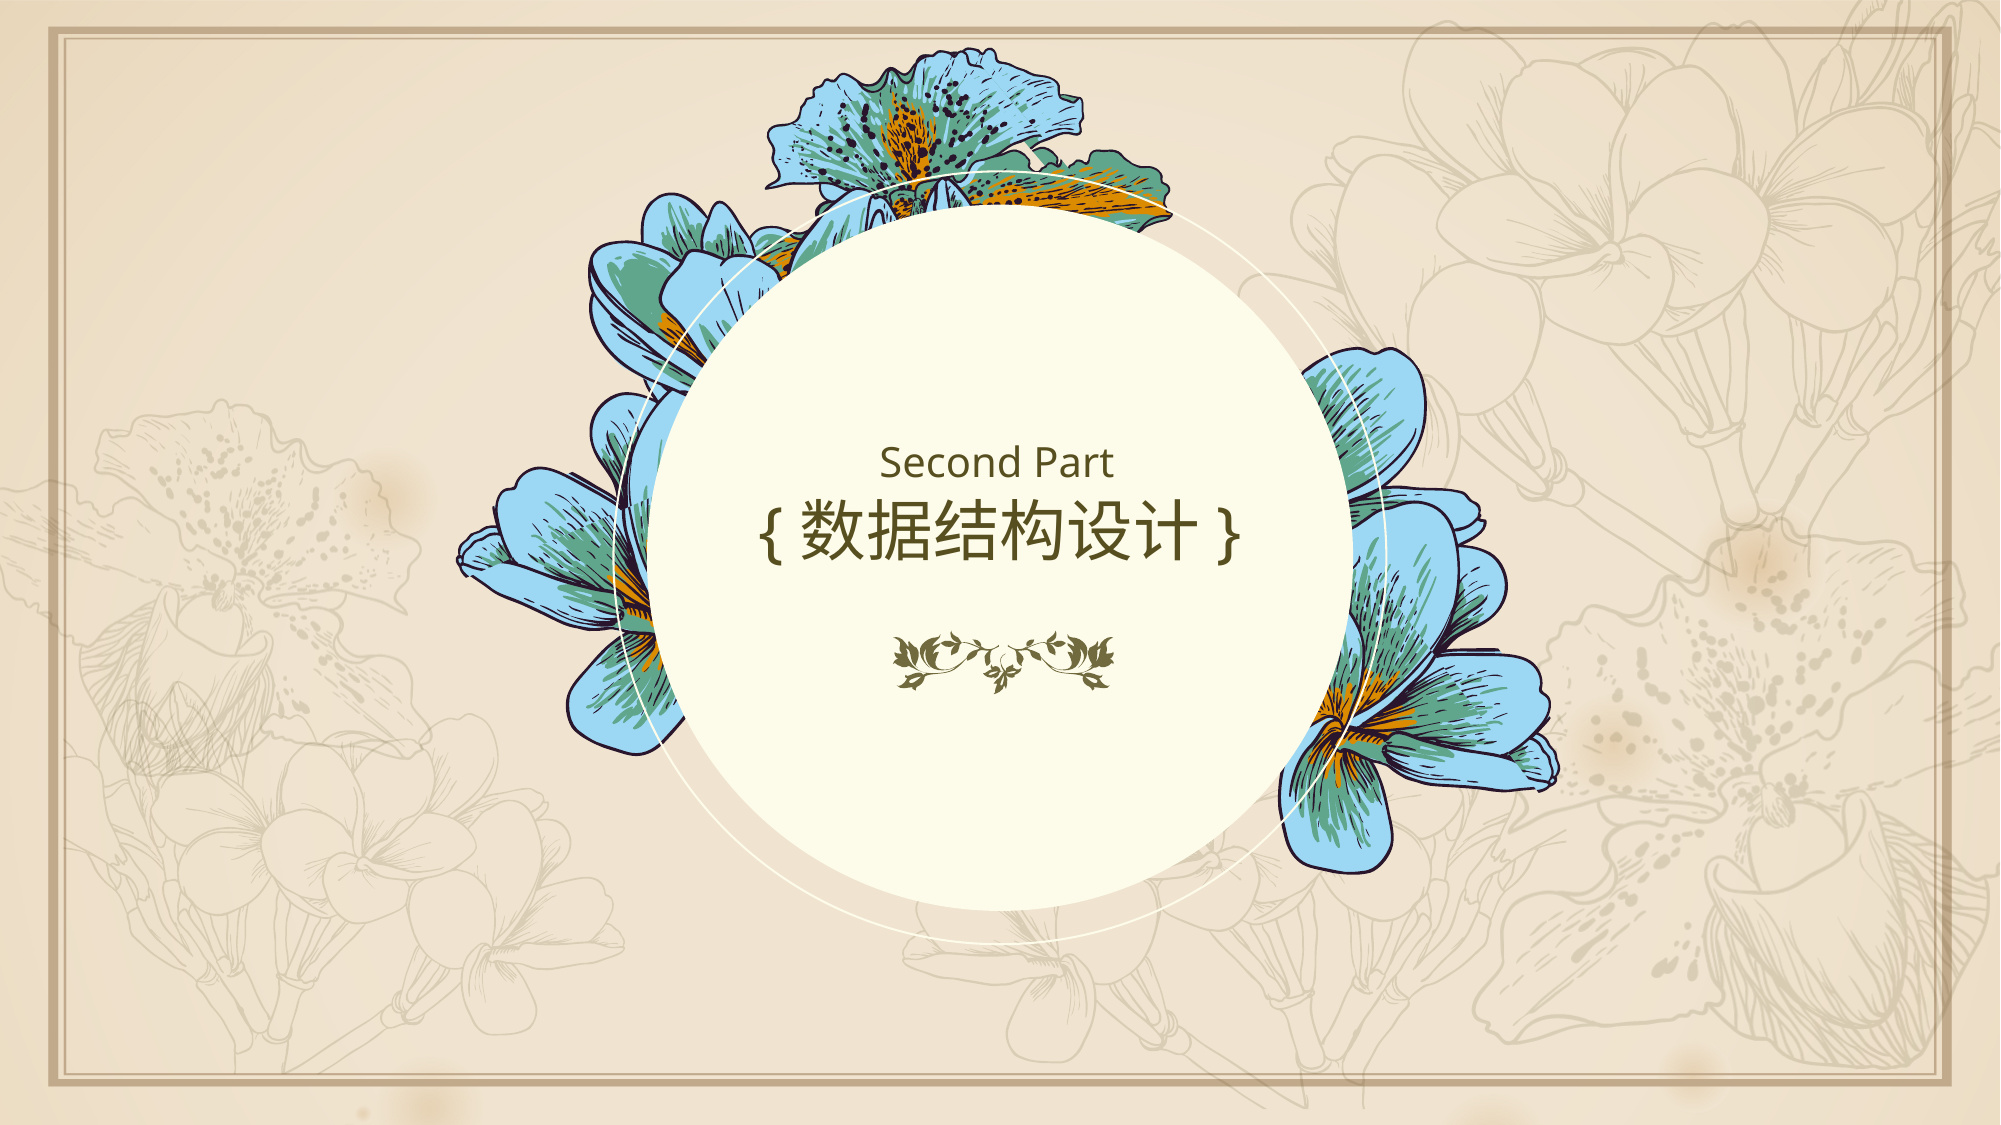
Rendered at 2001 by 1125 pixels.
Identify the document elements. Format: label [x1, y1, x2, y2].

picture [0, 0, 2001, 1125]
text_box [892, 630, 1116, 695]
text_box [613, 171, 1387, 945]
